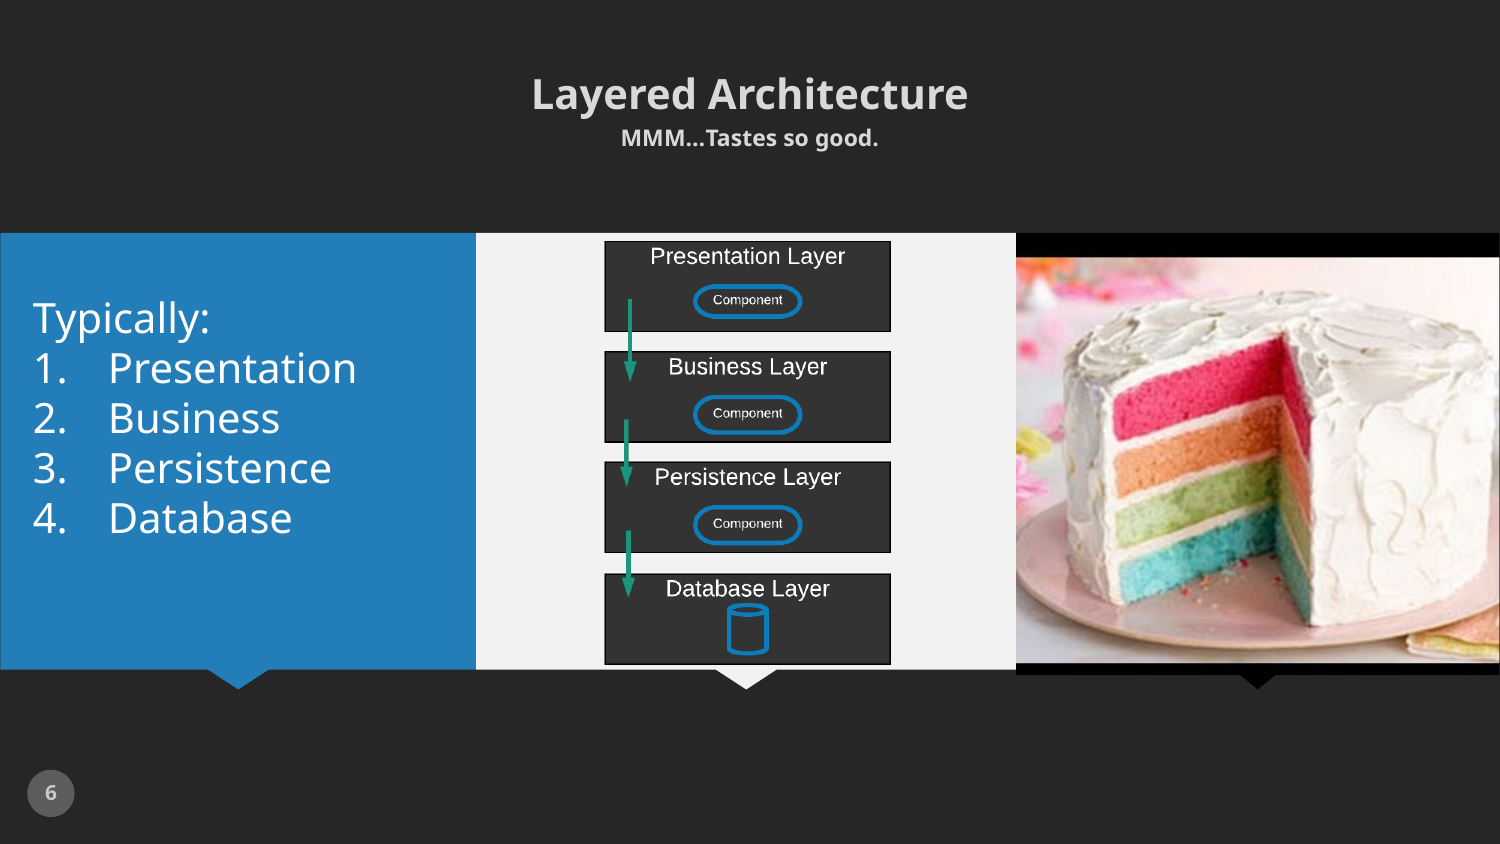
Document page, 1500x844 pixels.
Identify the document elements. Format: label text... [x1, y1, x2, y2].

list MMM…Tastes so good. [412, 121, 1088, 155]
picture [1015, 232, 1500, 690]
slide_number 6 [13, 770, 89, 816]
title Layered Architecture [287, 63, 1213, 122]
text_box Typically: Presentation Business Persistence Database [18, 284, 373, 550]
picture [574, 211, 920, 694]
